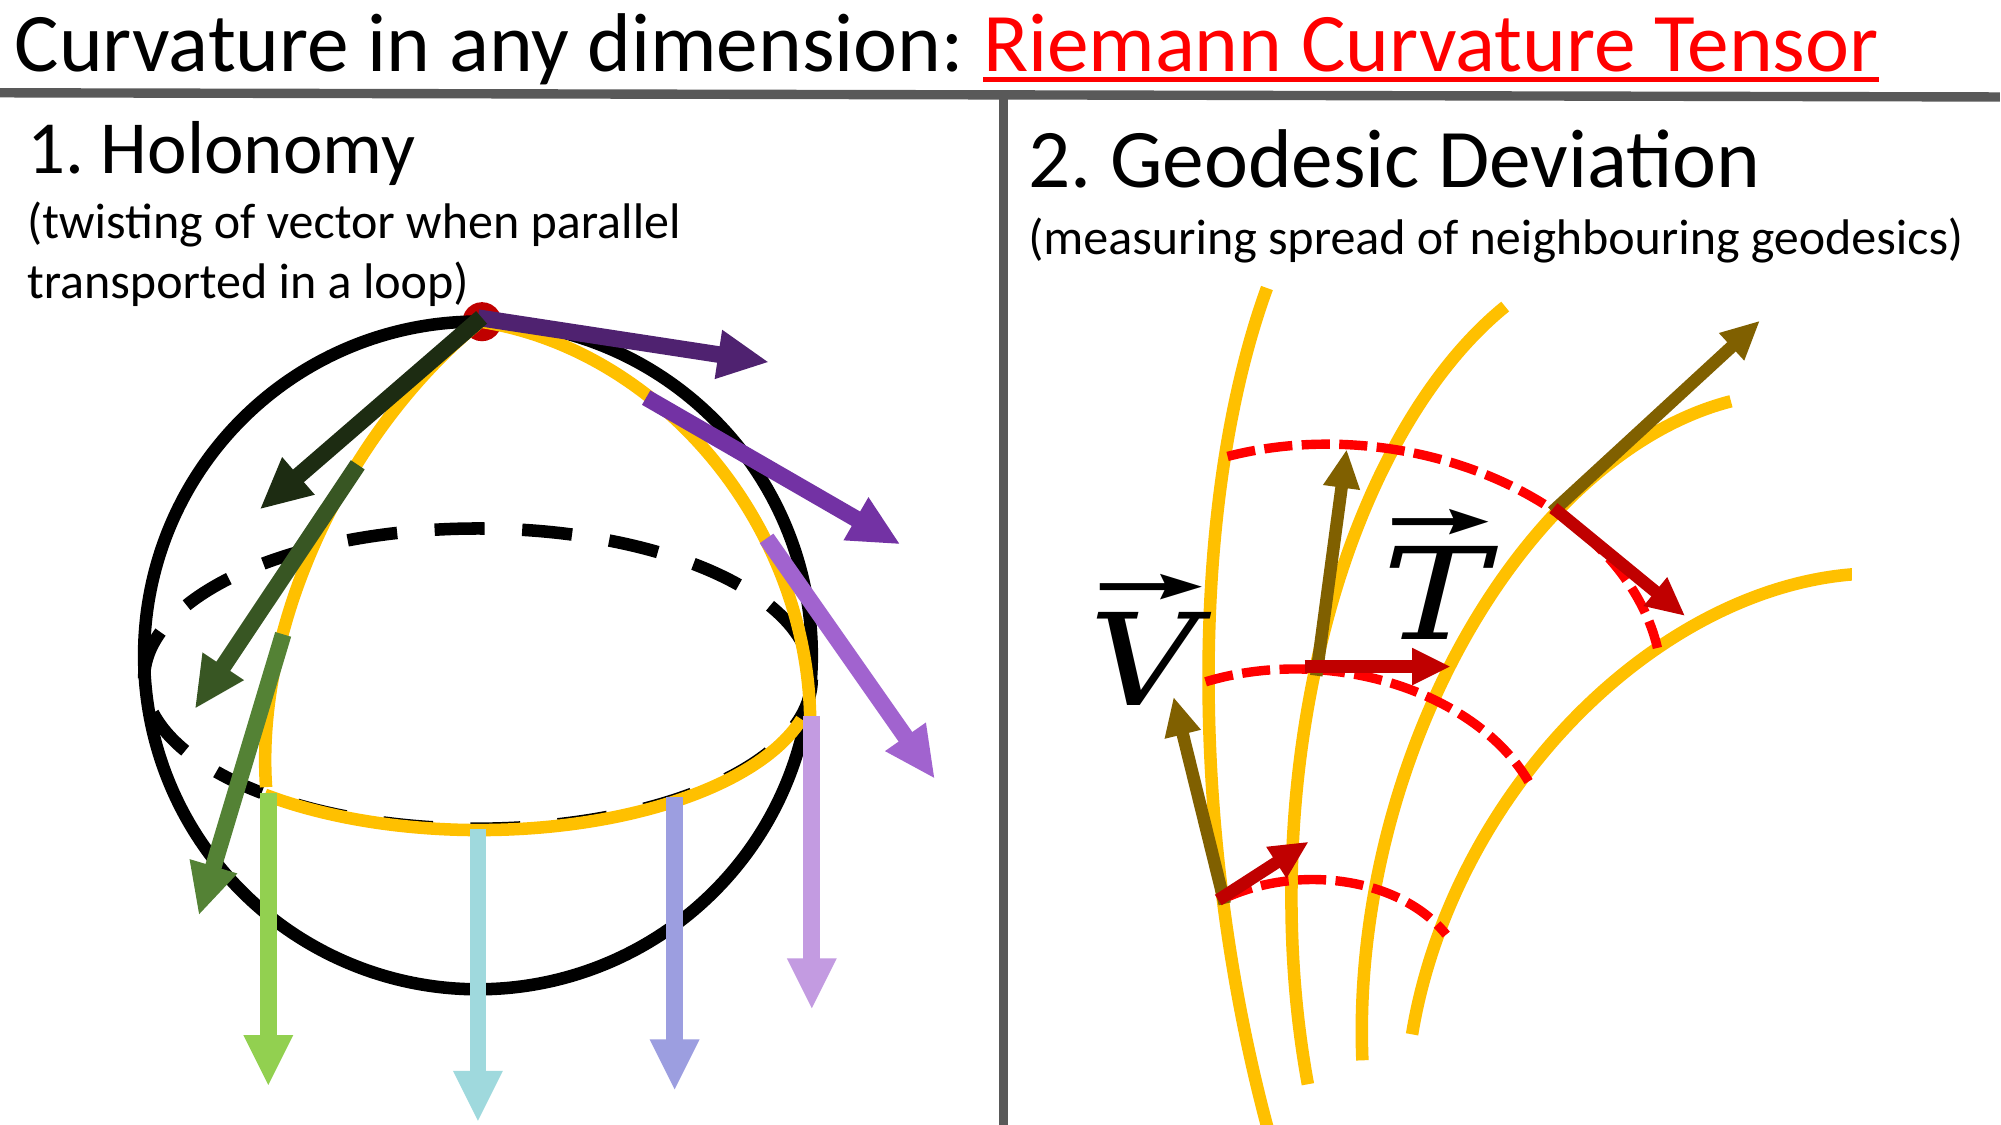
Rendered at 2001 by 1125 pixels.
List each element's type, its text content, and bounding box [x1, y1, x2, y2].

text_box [144, 214, 815, 1047]
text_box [1044, 445, 1664, 1105]
text_box 2. Geodesic Deviation (measuring spread of neighbouring geodesics) [1013, 100, 1218, 272]
text_box Curvature in any dimension: Riemann Curvature Tensor [0, 0, 1916, 90]
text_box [1218, 76, 2000, 1125]
text_box 1. Holonomy (twisting of vector when parallel transported in a loop) [12, 98, 887, 316]
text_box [225, 412, 518, 921]
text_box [0, 92, 1218, 97]
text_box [268, 792, 675, 1121]
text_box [1173, 321, 1760, 904]
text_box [477, 317, 768, 362]
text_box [626, 470, 919, 1009]
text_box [1218, 508, 1685, 900]
